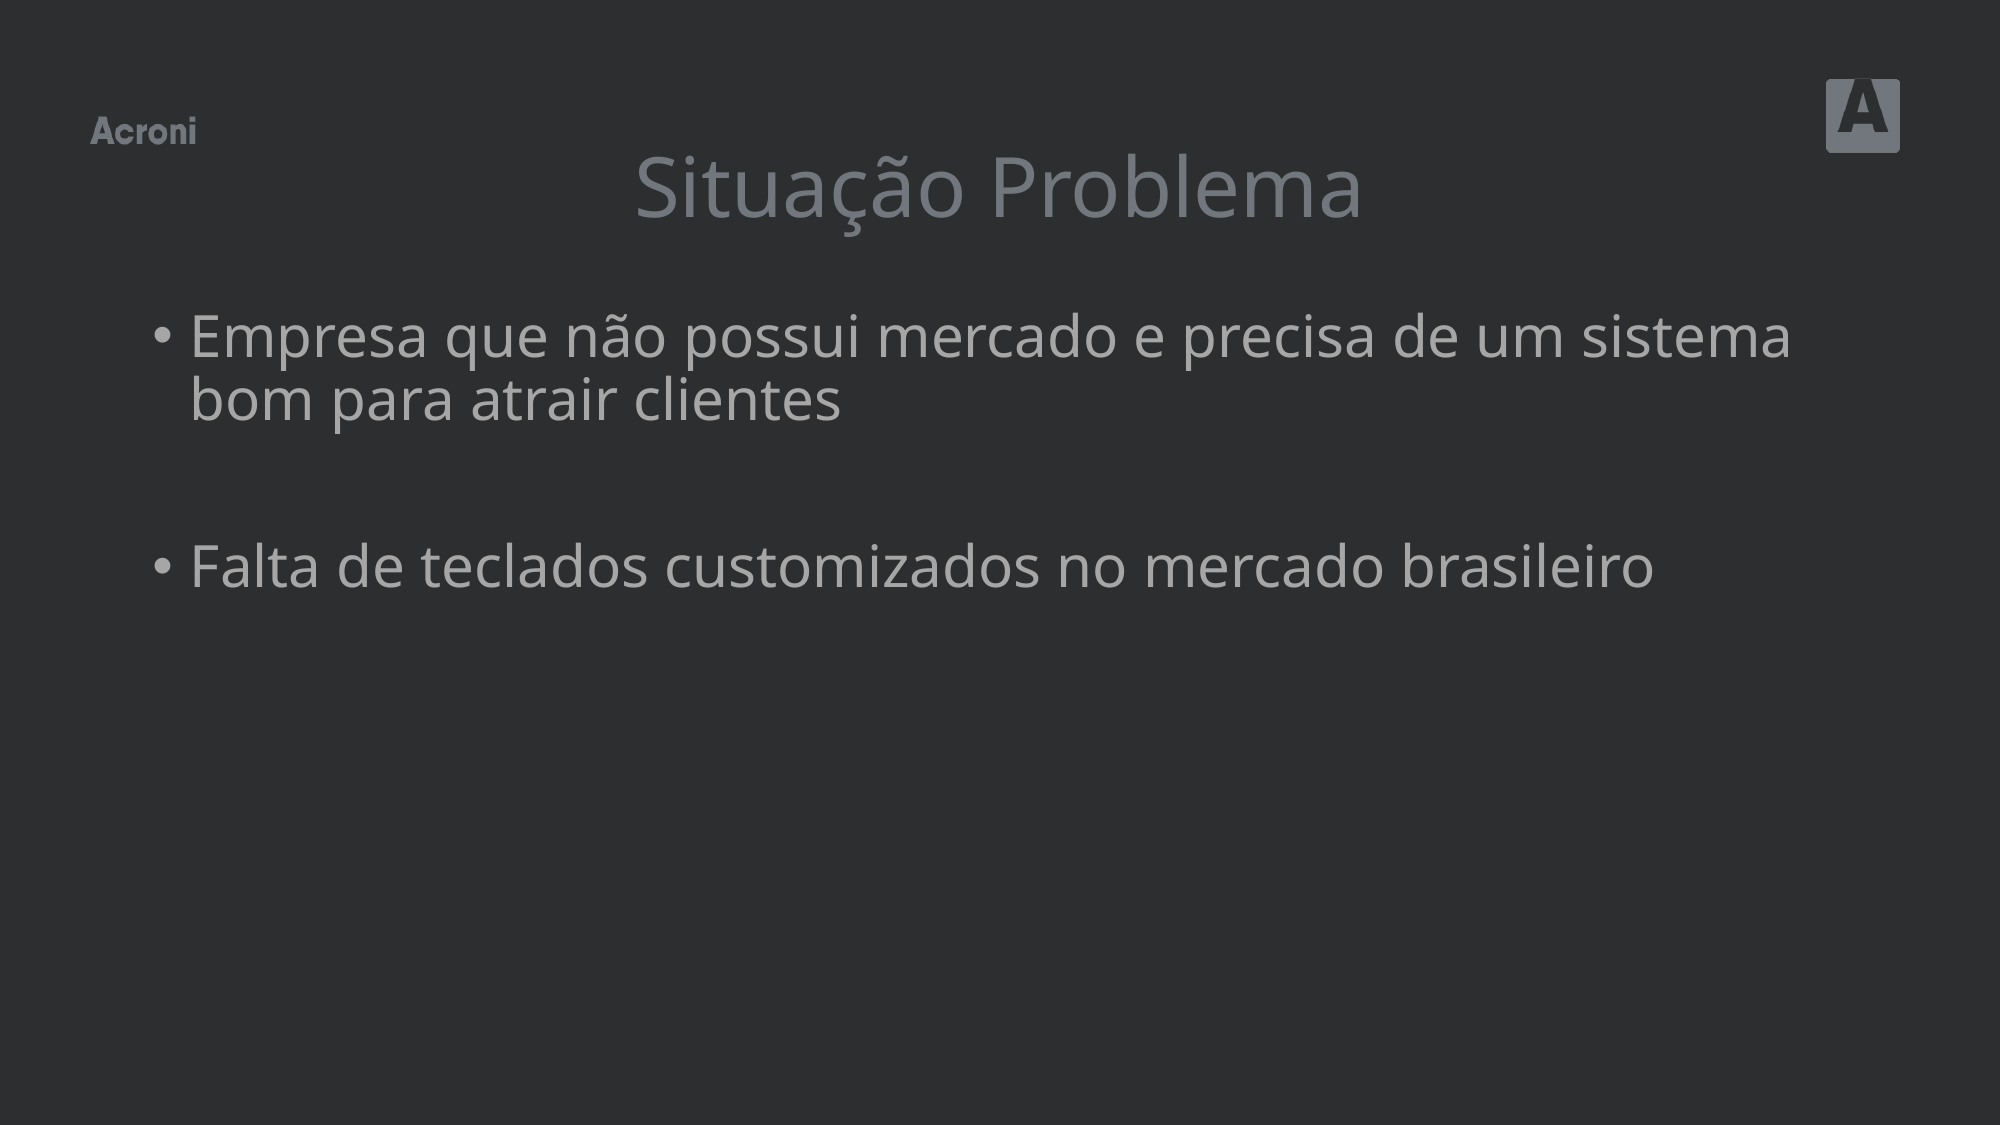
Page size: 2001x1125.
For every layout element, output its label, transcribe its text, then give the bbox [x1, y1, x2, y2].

list Empresa que não possui mercado e precisa de um sistema bom para atrair clientes Falta de teclados customizados no mercado brasileiro [137, 299, 1863, 1014]
title Situação Problema [523, 82, 1477, 299]
picture [1815, 65, 1910, 169]
picture [90, 116, 201, 150]
